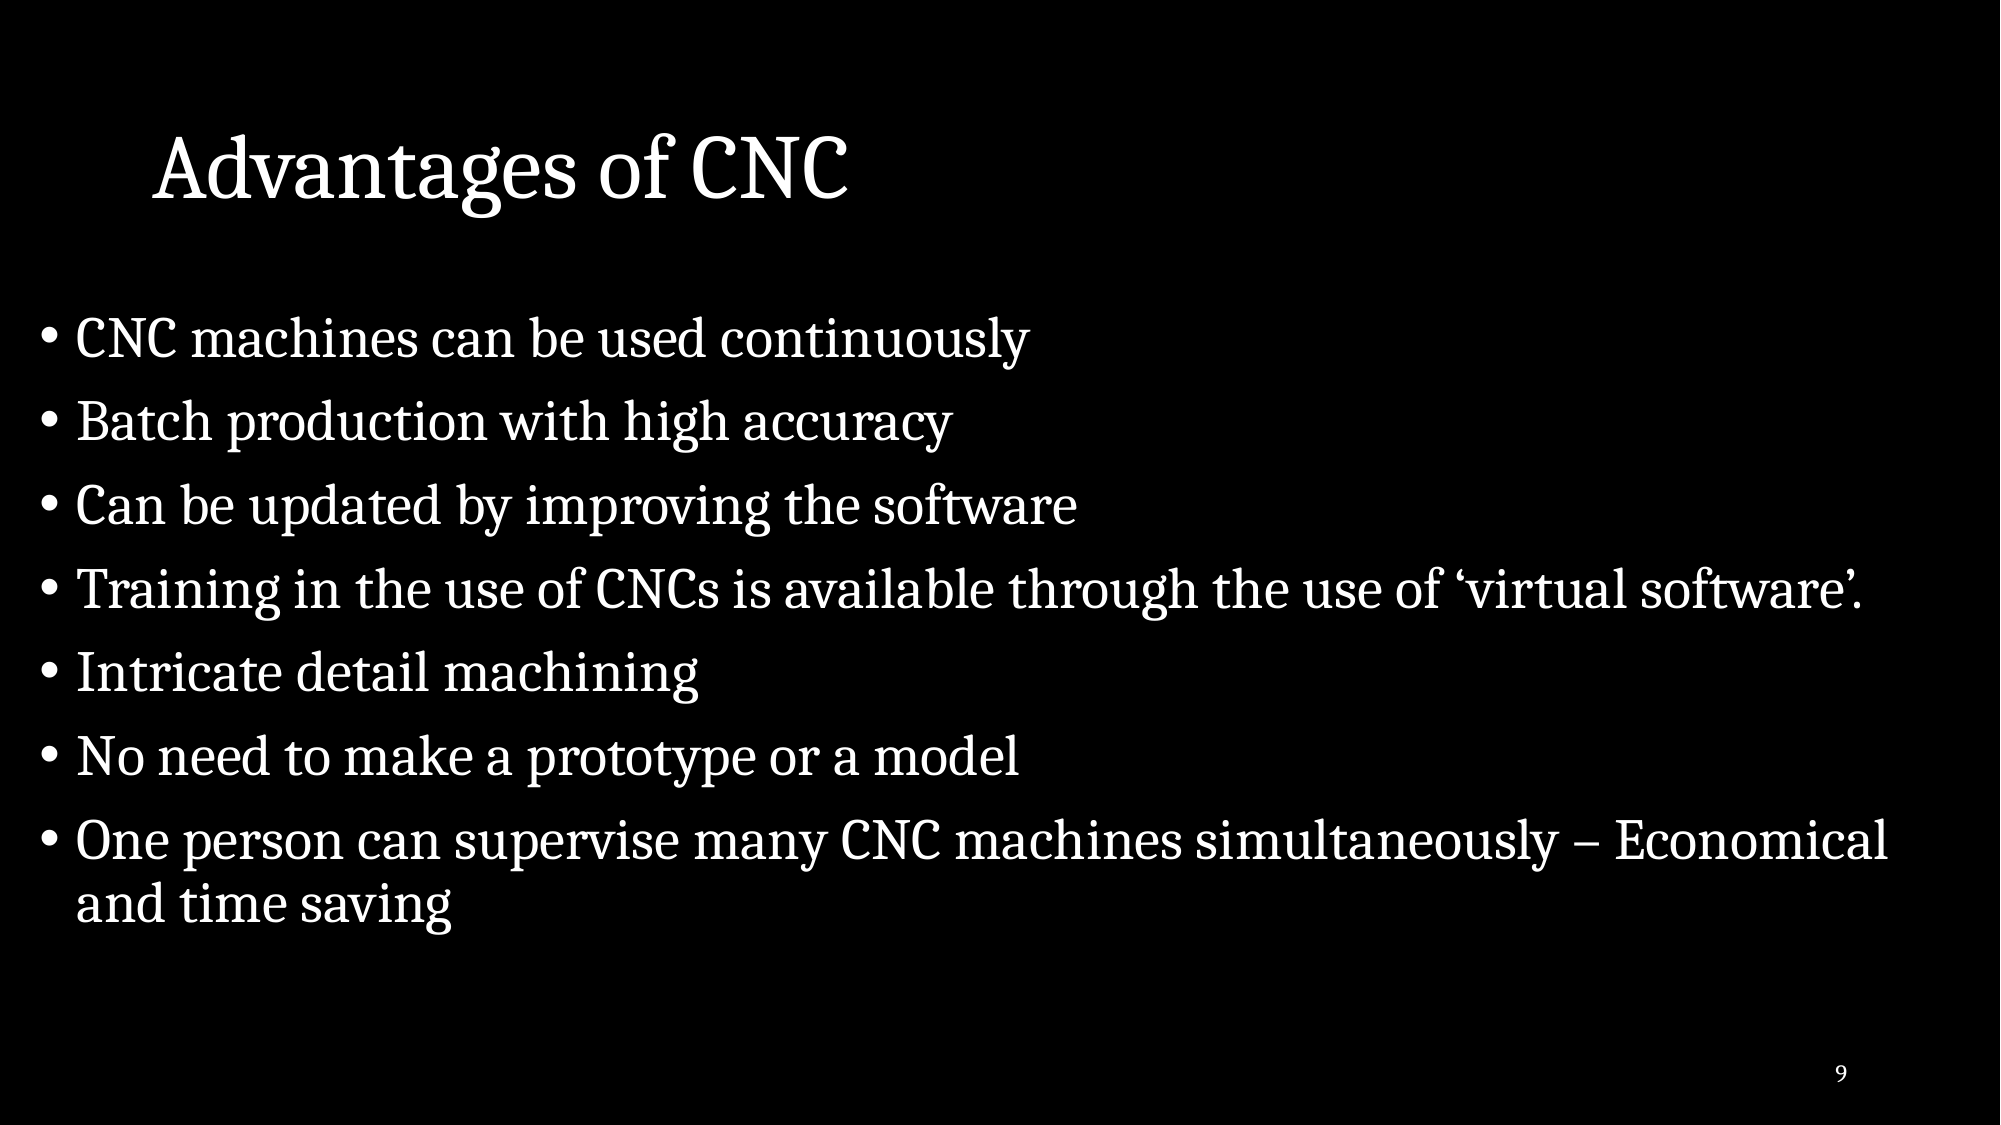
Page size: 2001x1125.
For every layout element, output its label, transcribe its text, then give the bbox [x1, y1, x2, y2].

title Advantages of CNC [137, 59, 1863, 278]
slide_number 9 [1412, 1042, 1863, 1103]
list CNC machines can be used continuously Batch production with high accuracy Can be updated by improving the software Training in the use of CNCs is available through the use of ‘virtual software’. Intricate detail machining No need to make a prototype or a model One person can supervise many CNC machines simultaneously – Economical and time saving [24, 299, 1992, 1014]
